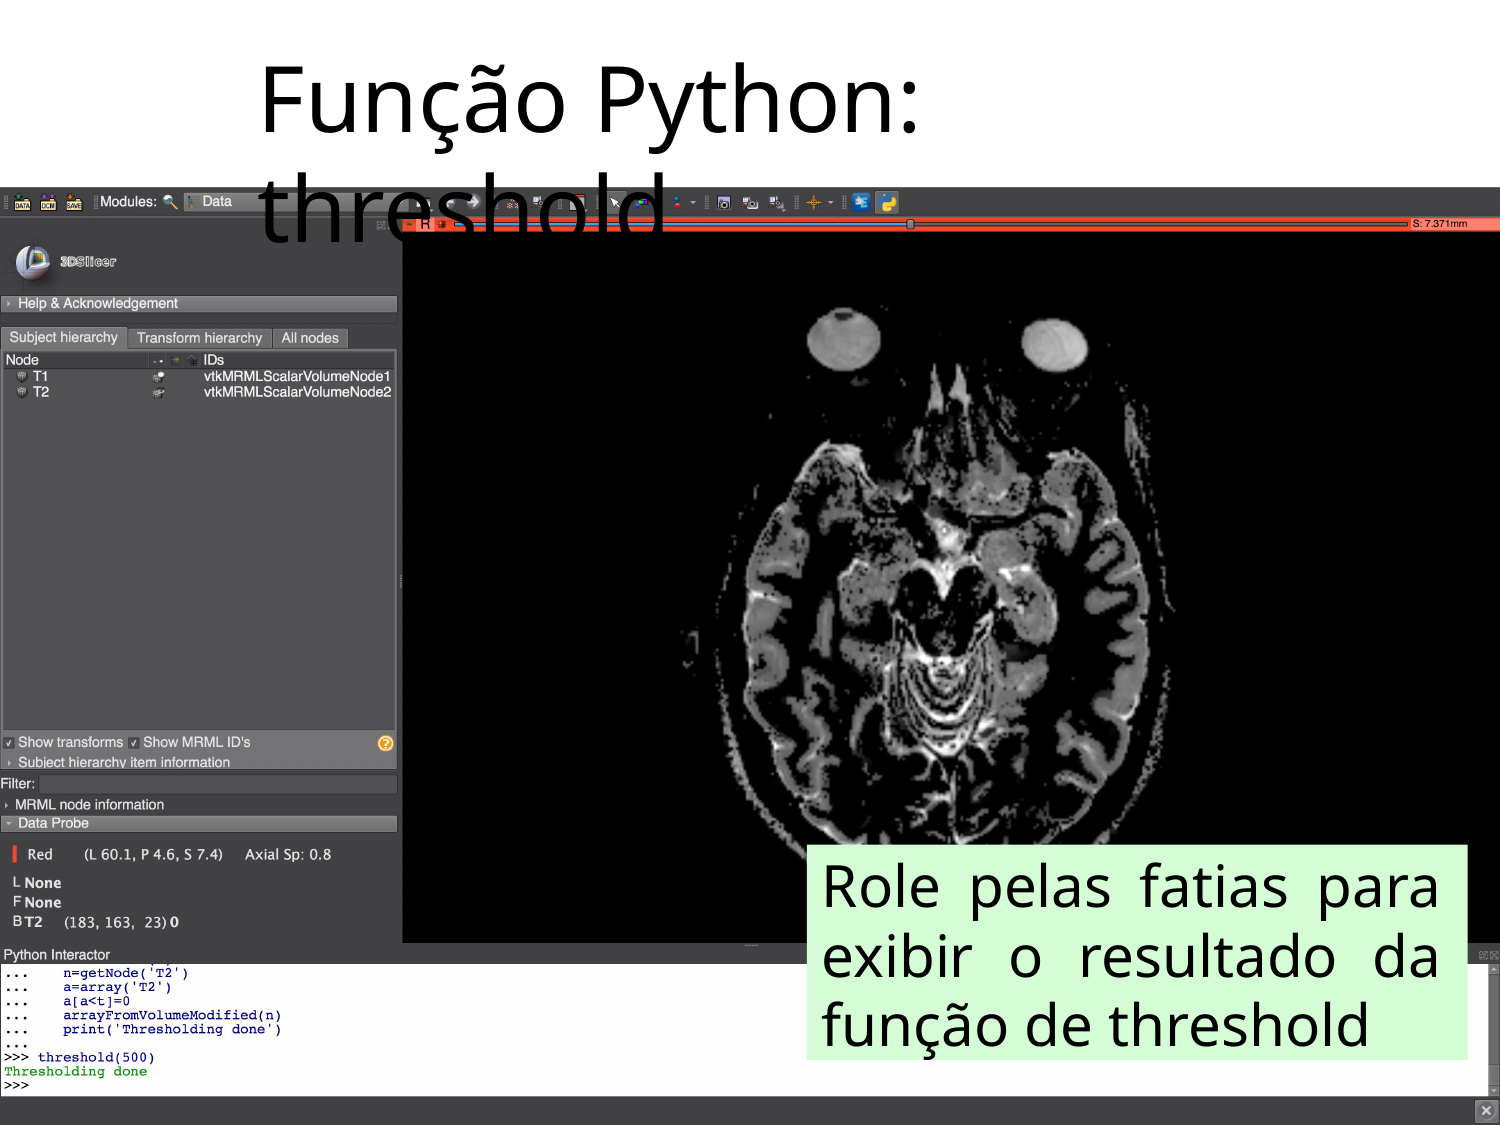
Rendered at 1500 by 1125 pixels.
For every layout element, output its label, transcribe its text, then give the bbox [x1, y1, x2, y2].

picture [0, 187, 1500, 1125]
title Função Python: threshold [200, 0, 1301, 185]
